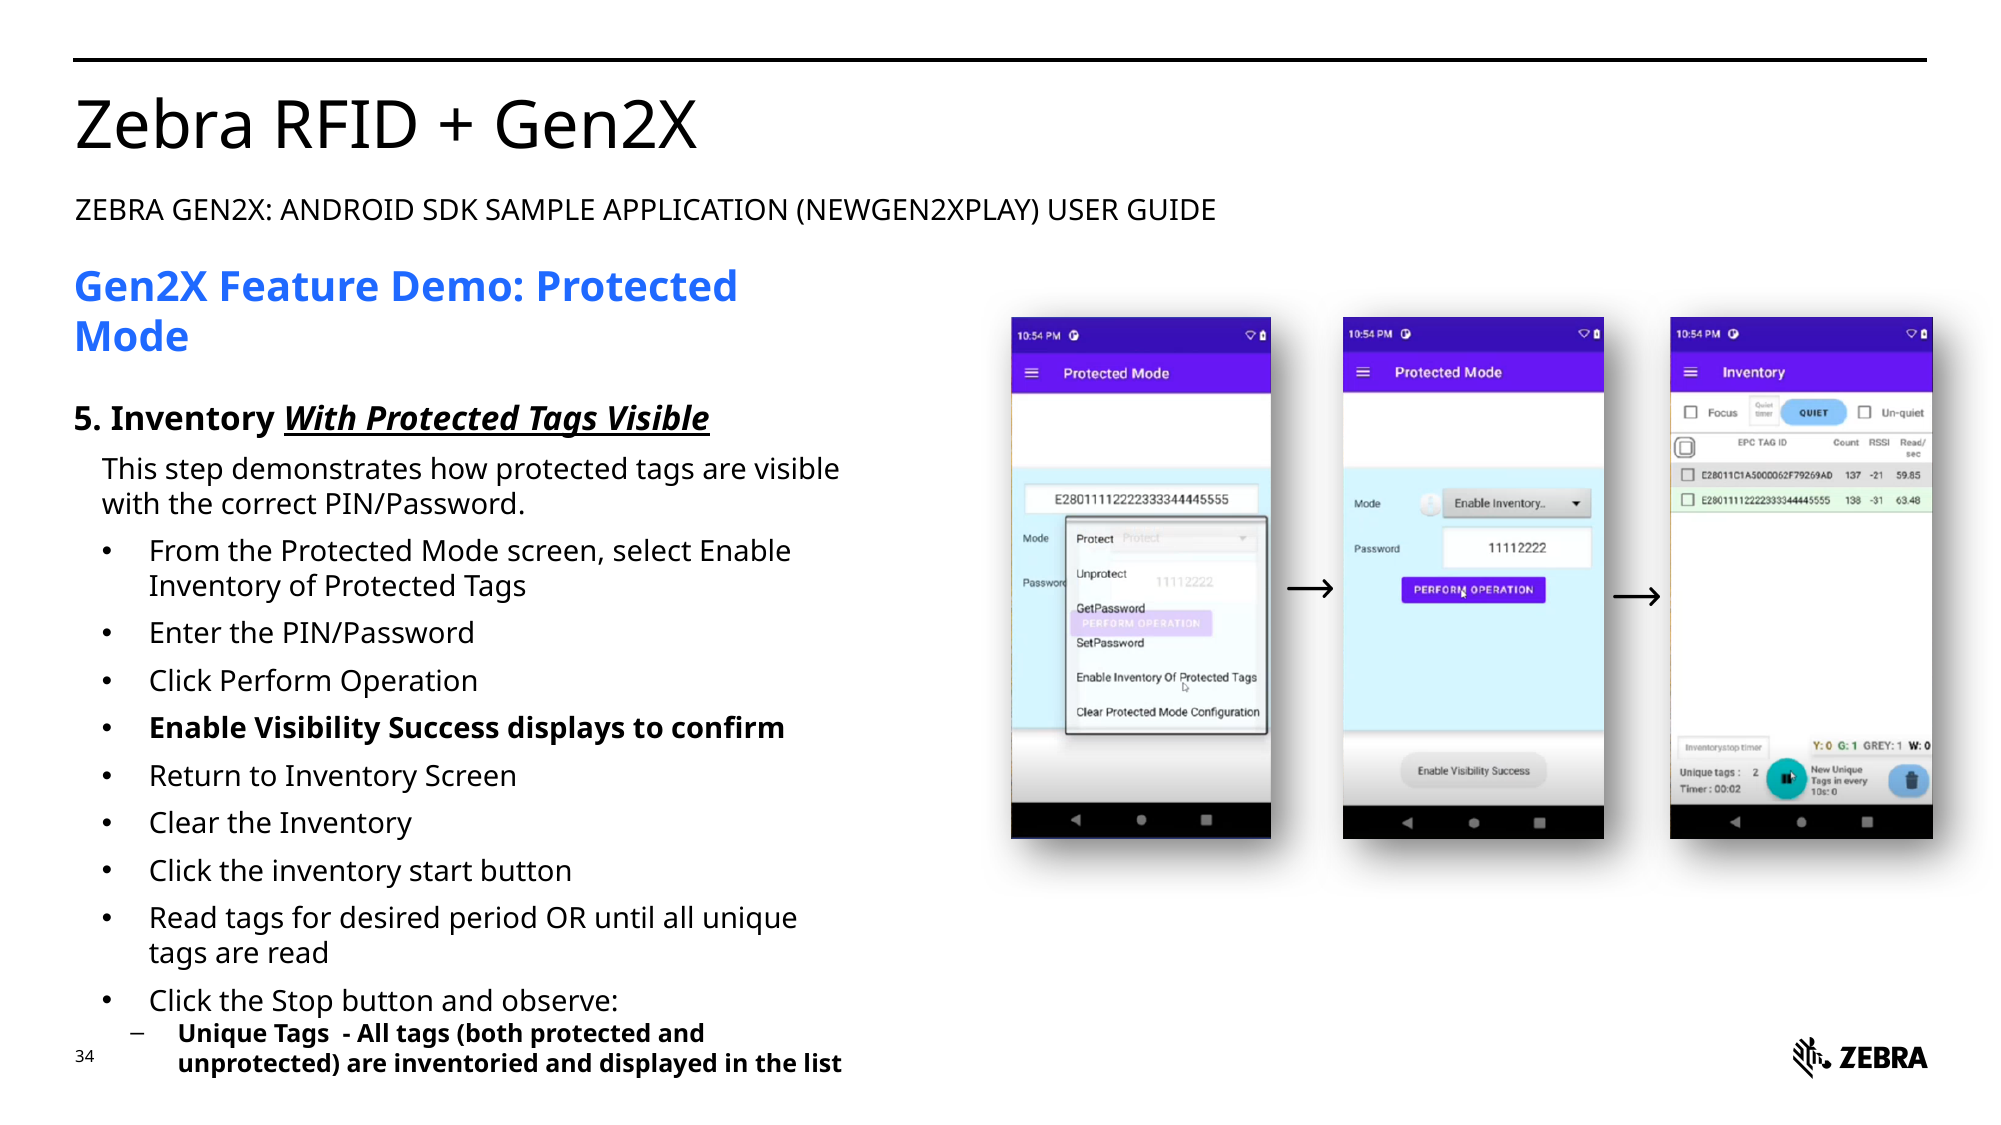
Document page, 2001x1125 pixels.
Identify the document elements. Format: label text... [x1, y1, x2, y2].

picture [1011, 317, 1271, 840]
title Zebra RFID + Gen2X [75, 91, 1925, 152]
picture [1669, 317, 1933, 840]
picture [1793, 1037, 1928, 1079]
list Zebra Gen2X: Android SDK Sample Application (NewGen2XPlay) User Guide [75, 191, 1926, 244]
text_box Gen2X Feature Demo: Protected Mode 5. Inventory With Protected Tags Visible This step demonstrates how protected tags are visible with the correct PIN/Password. From the Protected Mode screen, select Enable Inventory of Protected Tags Enter the PIN/Password Click Perform Operation Enable Visibility Success displays to confirm Return to Inventory Screen Clear the Inventory Click the inventory start button Read tags for desired period OR until all unique tags are read Click the Stop button and observe: Unique Tags - All tags (both protected and unprotected) are inventoried and displayed in the list [73, 260, 865, 1043]
picture [1284, 561, 1336, 616]
slide_number 34 [75, 1043, 151, 1073]
picture [1343, 317, 1604, 840]
picture [1611, 569, 1663, 624]
